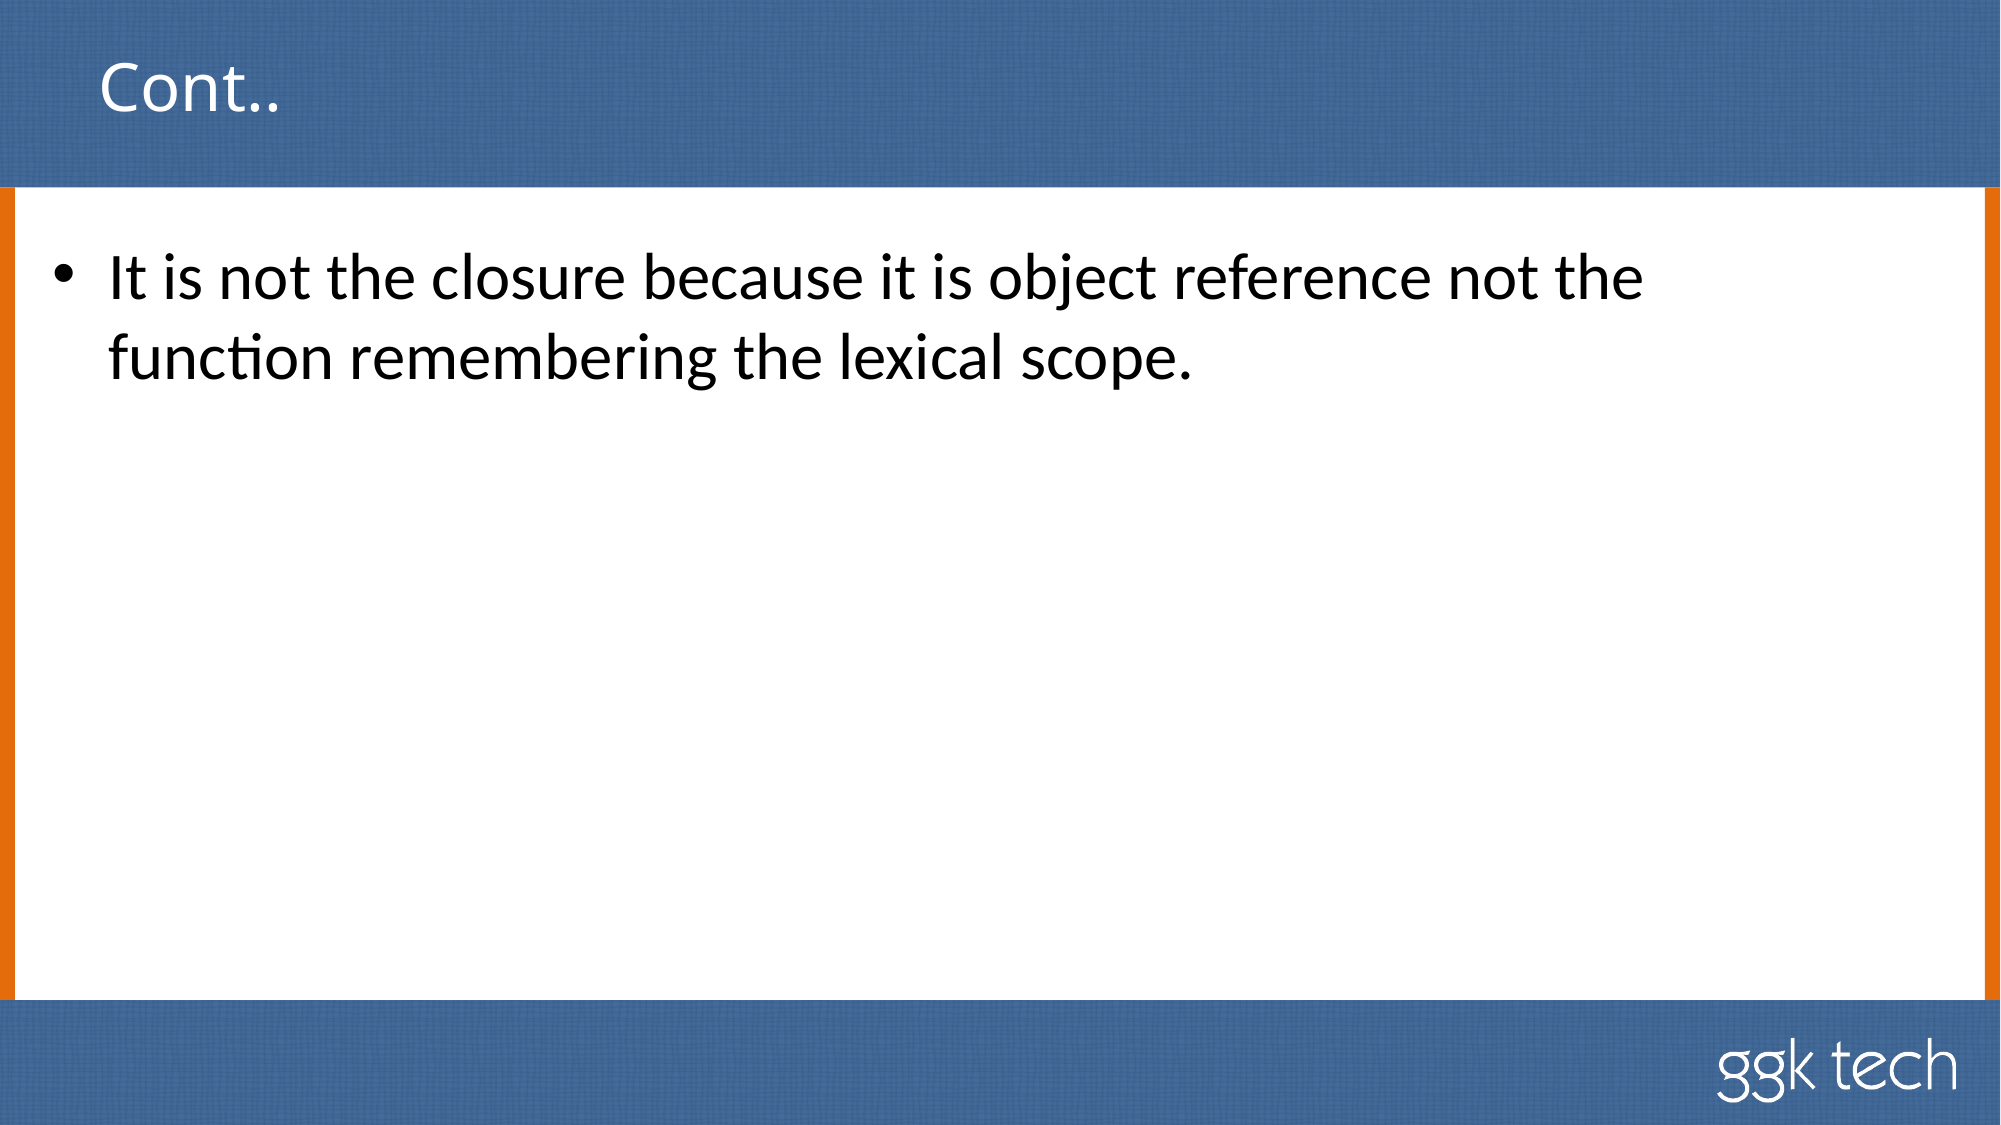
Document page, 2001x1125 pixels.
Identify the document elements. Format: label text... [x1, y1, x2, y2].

list It is not the closure because it is object reference not the function remembering the lexical scope. [37, 224, 1763, 939]
title Cont.. [83, 24, 1884, 145]
picture [0, 0, 2001, 1125]
